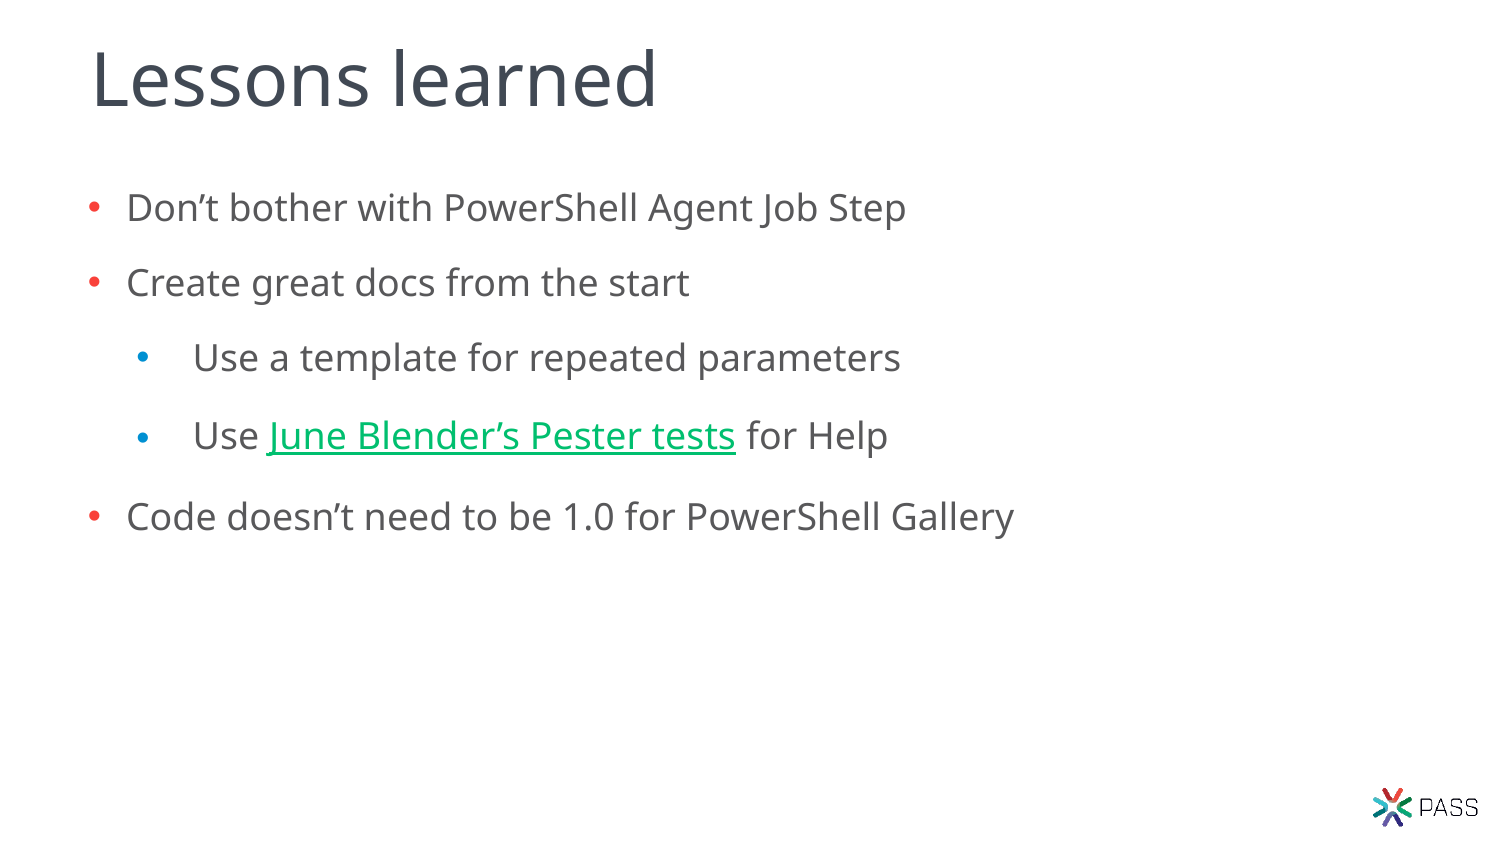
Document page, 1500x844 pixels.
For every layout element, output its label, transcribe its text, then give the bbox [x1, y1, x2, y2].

list Don’t bother with PowerShell Agent Job Step Create great docs from the start Use a template for repeated parameters Use June Blender’s Pester tests for Help Code doesn’t need to be 1.0 for PowerShell Gallery [72, 153, 1467, 782]
title Lessons learned [75, 41, 1425, 142]
picture [1371, 785, 1479, 829]
